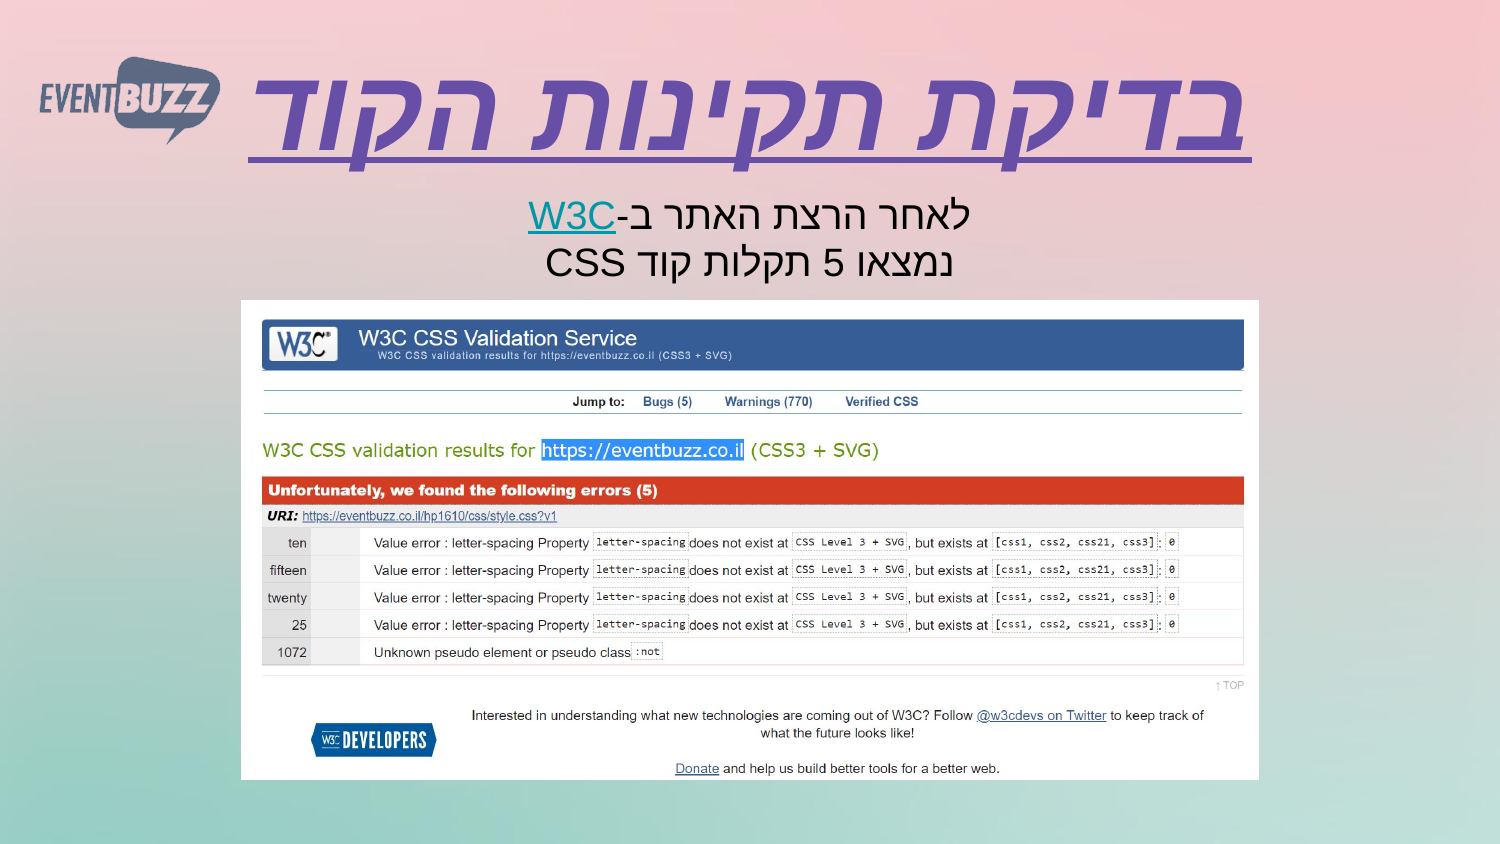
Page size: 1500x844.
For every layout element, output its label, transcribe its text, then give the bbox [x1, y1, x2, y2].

picture [0, 0, 1500, 844]
text_box לאחר הרצת האתר ב-W3C נמצאו 5 תקלות קוד CSS [409, 174, 1091, 299]
text_box בדיקת תקינות הקוד [229, 20, 1324, 189]
